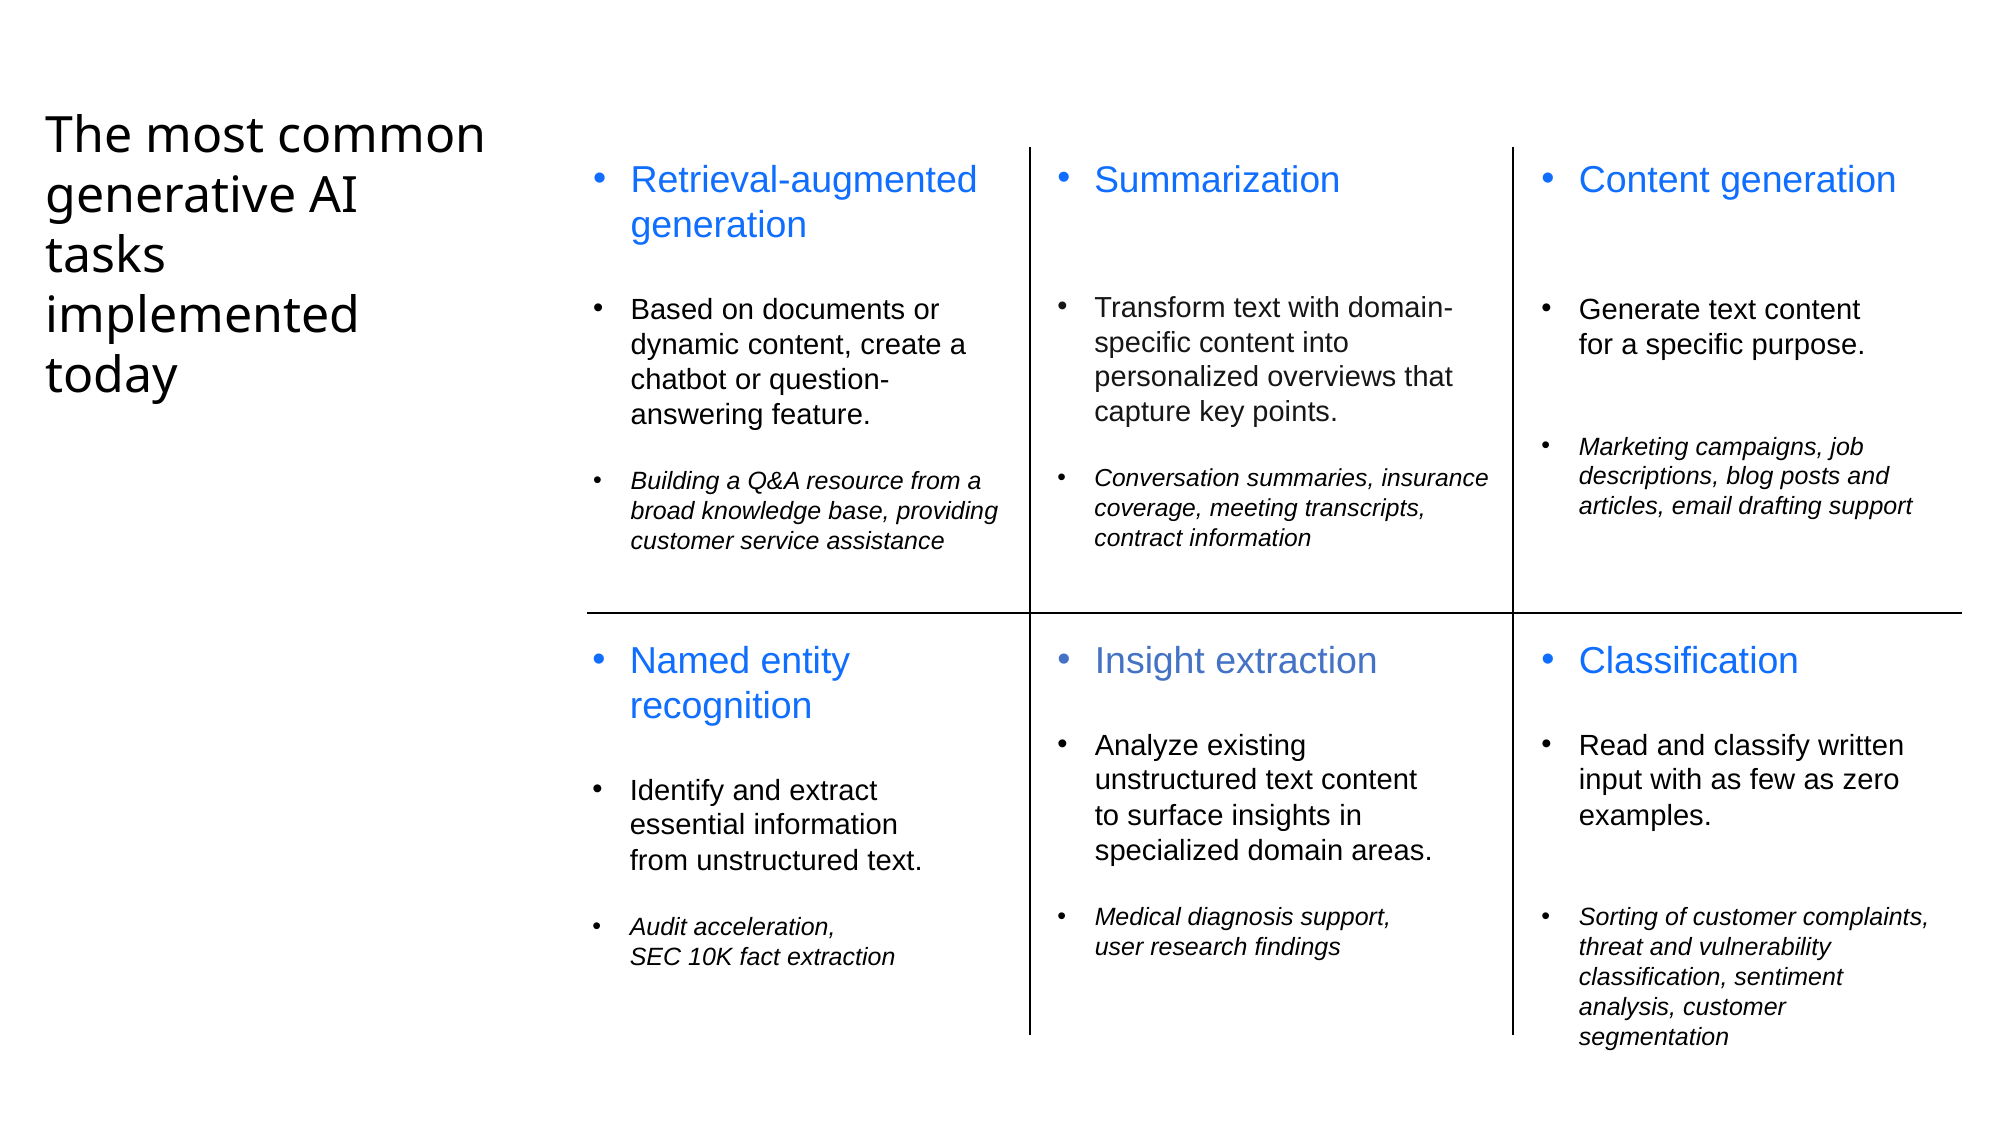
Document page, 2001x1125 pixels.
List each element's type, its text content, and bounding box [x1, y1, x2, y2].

list Classification Read and classify written input with as few as zero examples. Sorting of customer complaints, threat and vulnerability classification, sentiment analysis, customer segmentation [1533, 627, 1950, 1086]
text_box The most common generative AI tasks implemented today [45, 102, 487, 310]
list Summarization Transform text with domain-specific content into personalized overviews that capture key points. Conversation summaries, insurance coverage, meeting transcripts, contract information [1049, 147, 1499, 571]
list Retrieval-augmented generation Based on documents or dynamic content, create a chatbot or question-answering feature. Building a Q&A resource from a broad knowledge base, providing customer service assistance [585, 147, 1016, 571]
list Insight extraction Analyze existing unstructured text content to surface insights in specialized domain areas. Medical diagnosis support, user research findings [1049, 627, 1452, 1036]
list Named entity recognition Identify and extract essential information from unstructured text. Audit acceleration, SEC 10K fact extraction [584, 627, 1017, 1036]
list Content generation Generate text content for a specific purpose. Marketing campaigns, job descriptions, blog posts and articles, email drafting support [1533, 147, 1923, 571]
